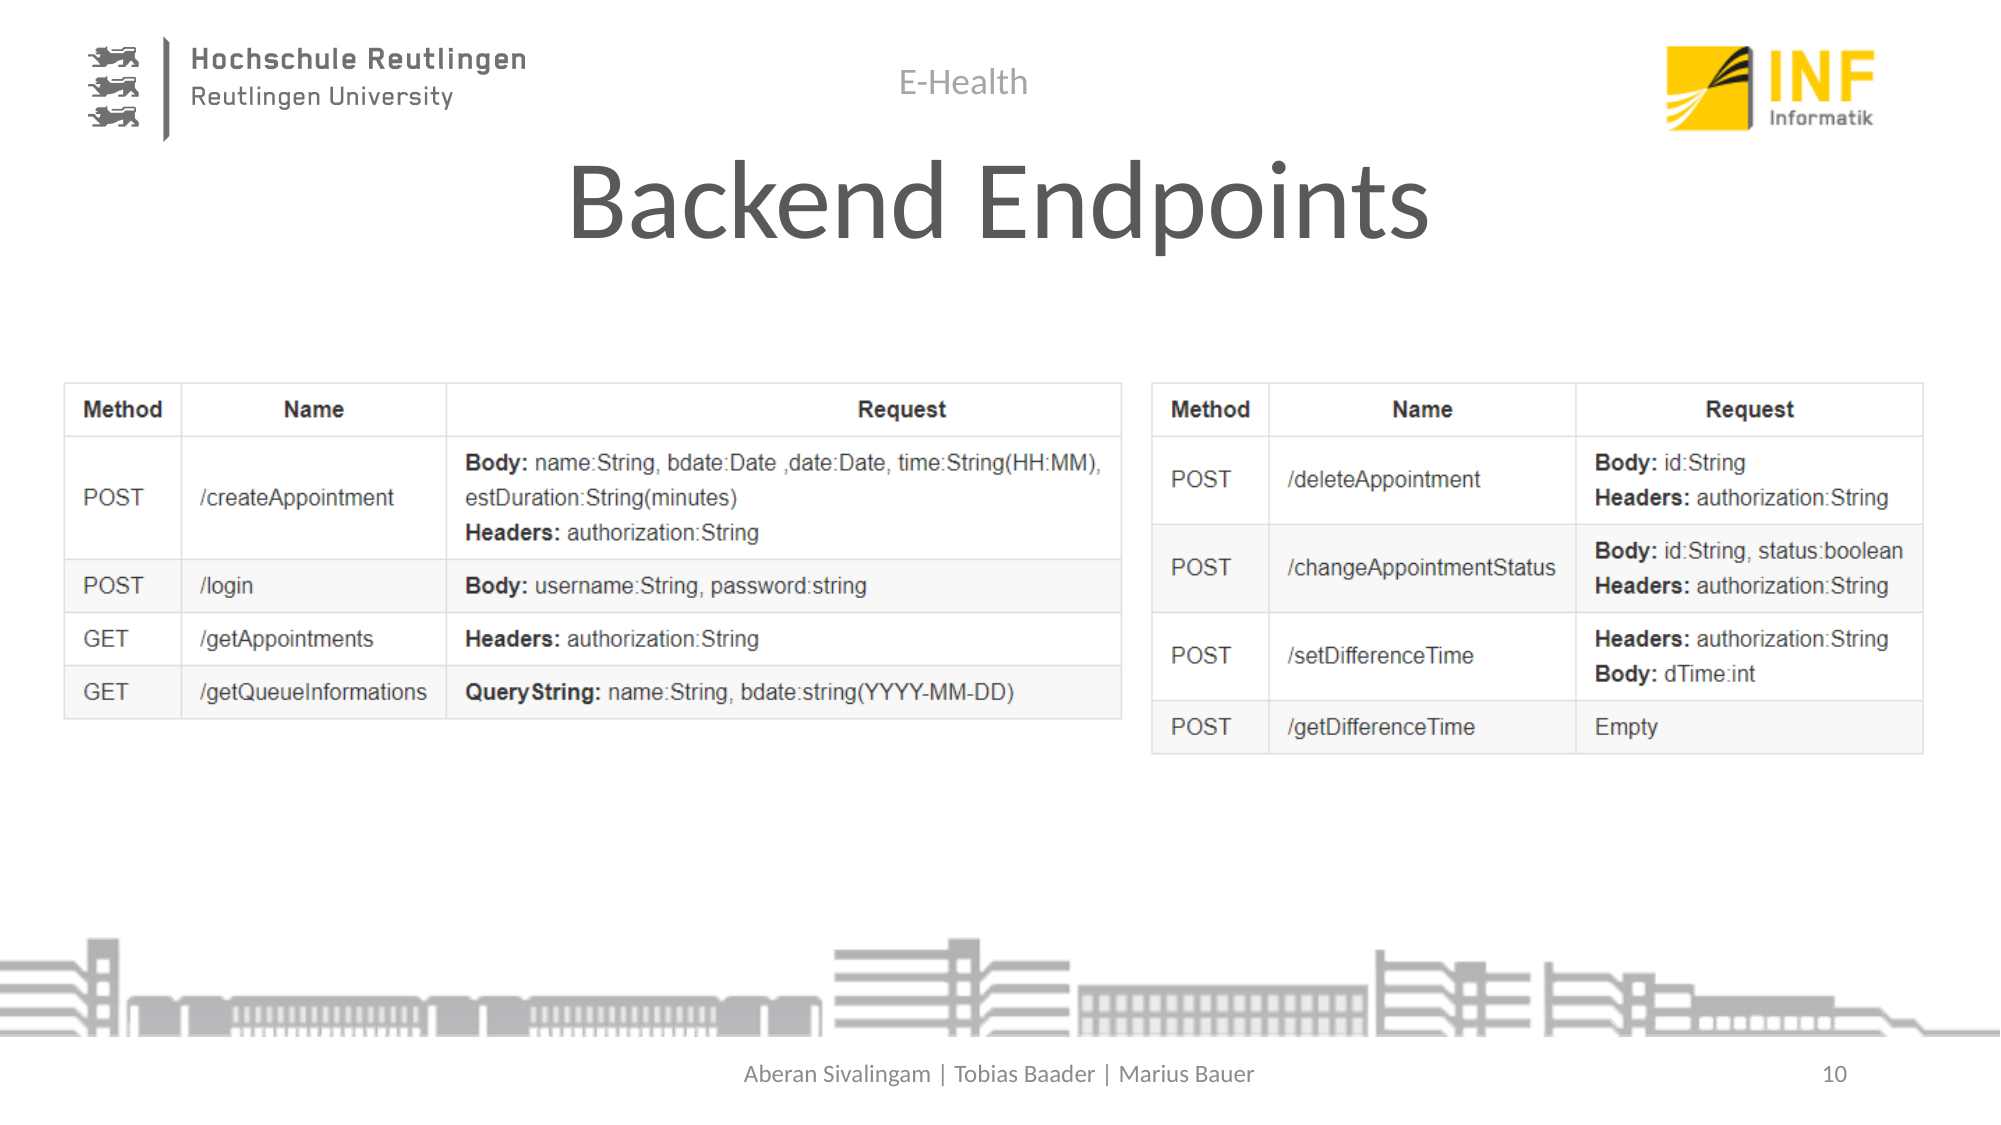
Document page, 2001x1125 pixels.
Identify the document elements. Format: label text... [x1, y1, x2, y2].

slide_number 10 [1412, 1042, 1863, 1103]
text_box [0, 36, 2000, 1037]
footer Aberan Sivalingam | Tobias Baader | Marius Bauer [662, 1042, 1338, 1103]
picture [54, 363, 1945, 777]
